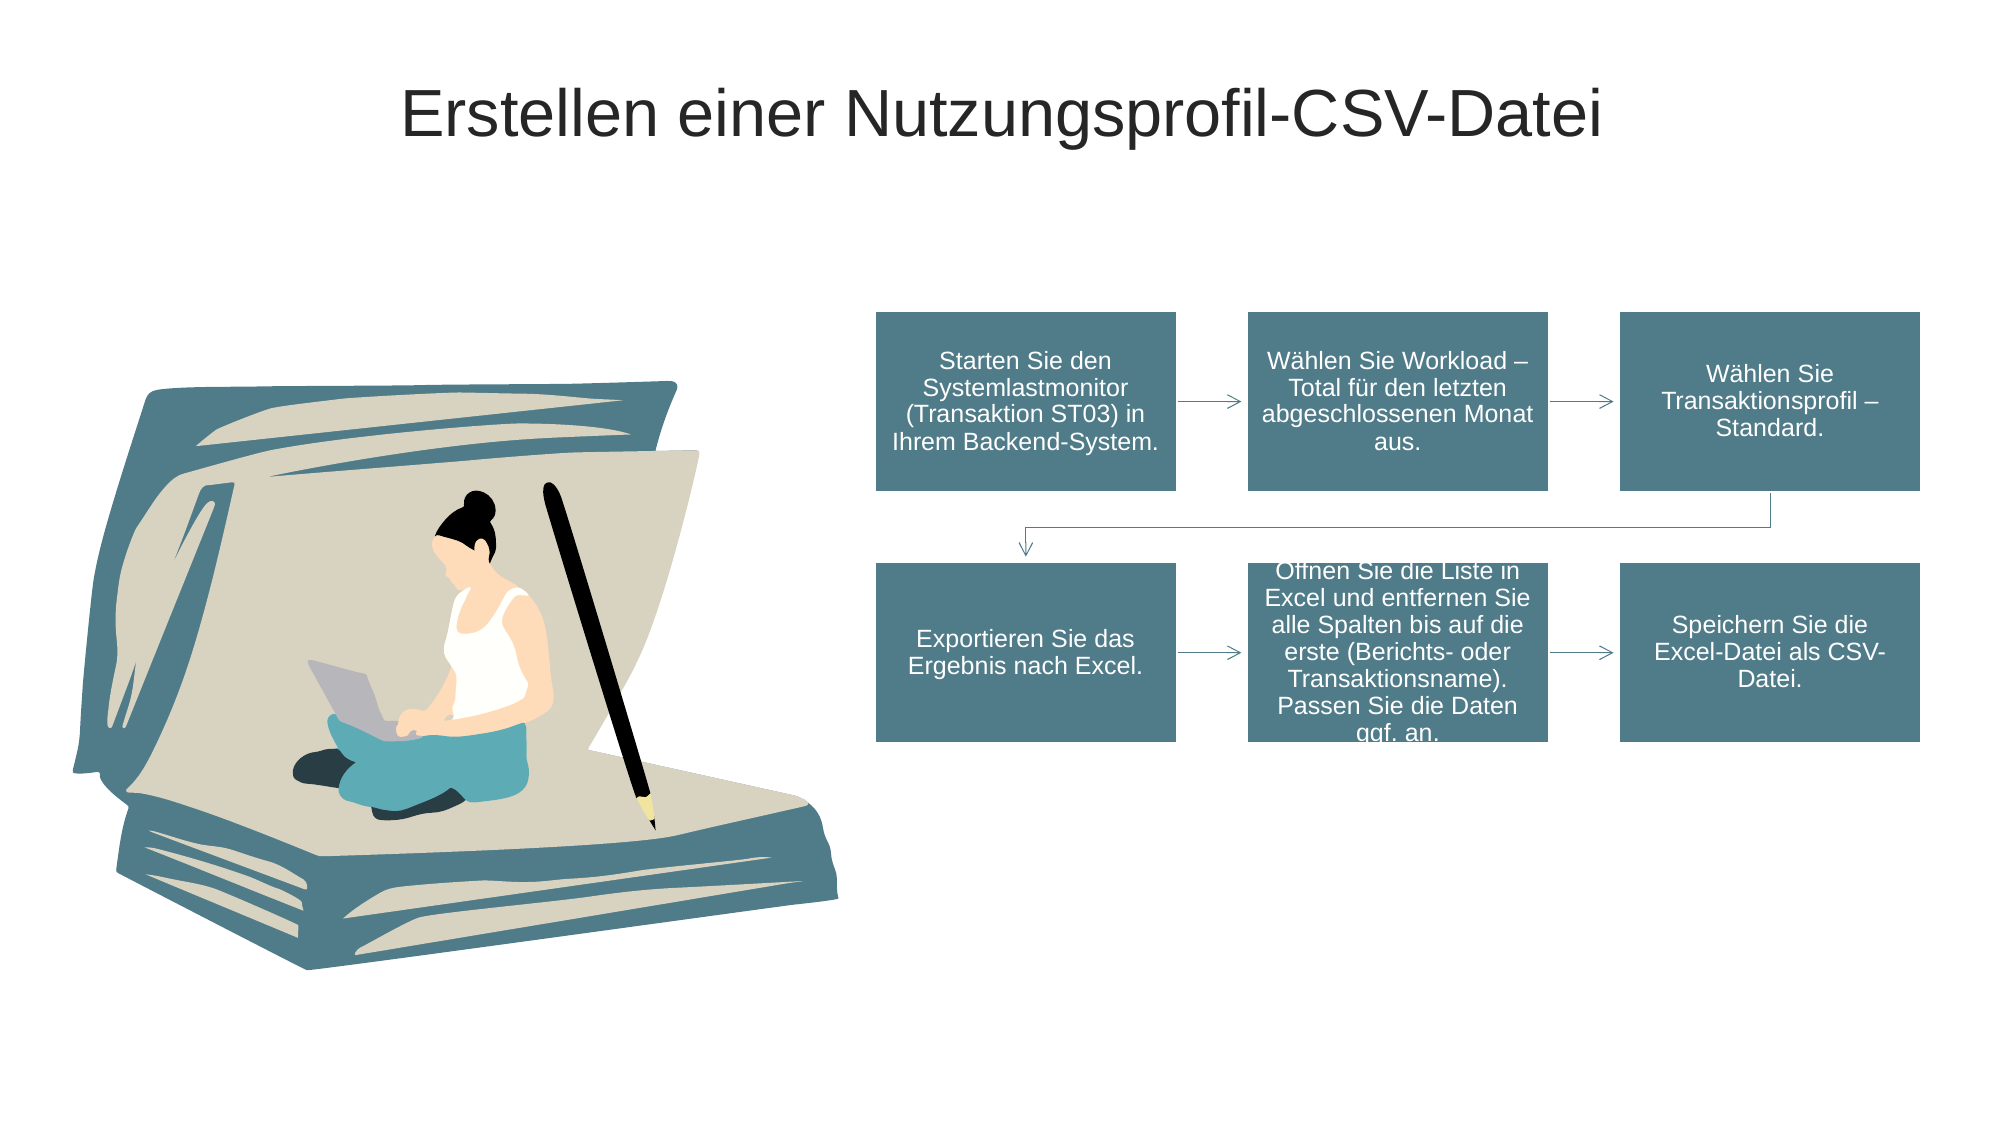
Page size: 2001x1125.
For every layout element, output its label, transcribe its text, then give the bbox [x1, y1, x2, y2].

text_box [873, 292, 1923, 762]
list Erstellen einer Nutzungsprofil-CSV-Datei [53, 55, 1952, 175]
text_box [72, 380, 839, 971]
